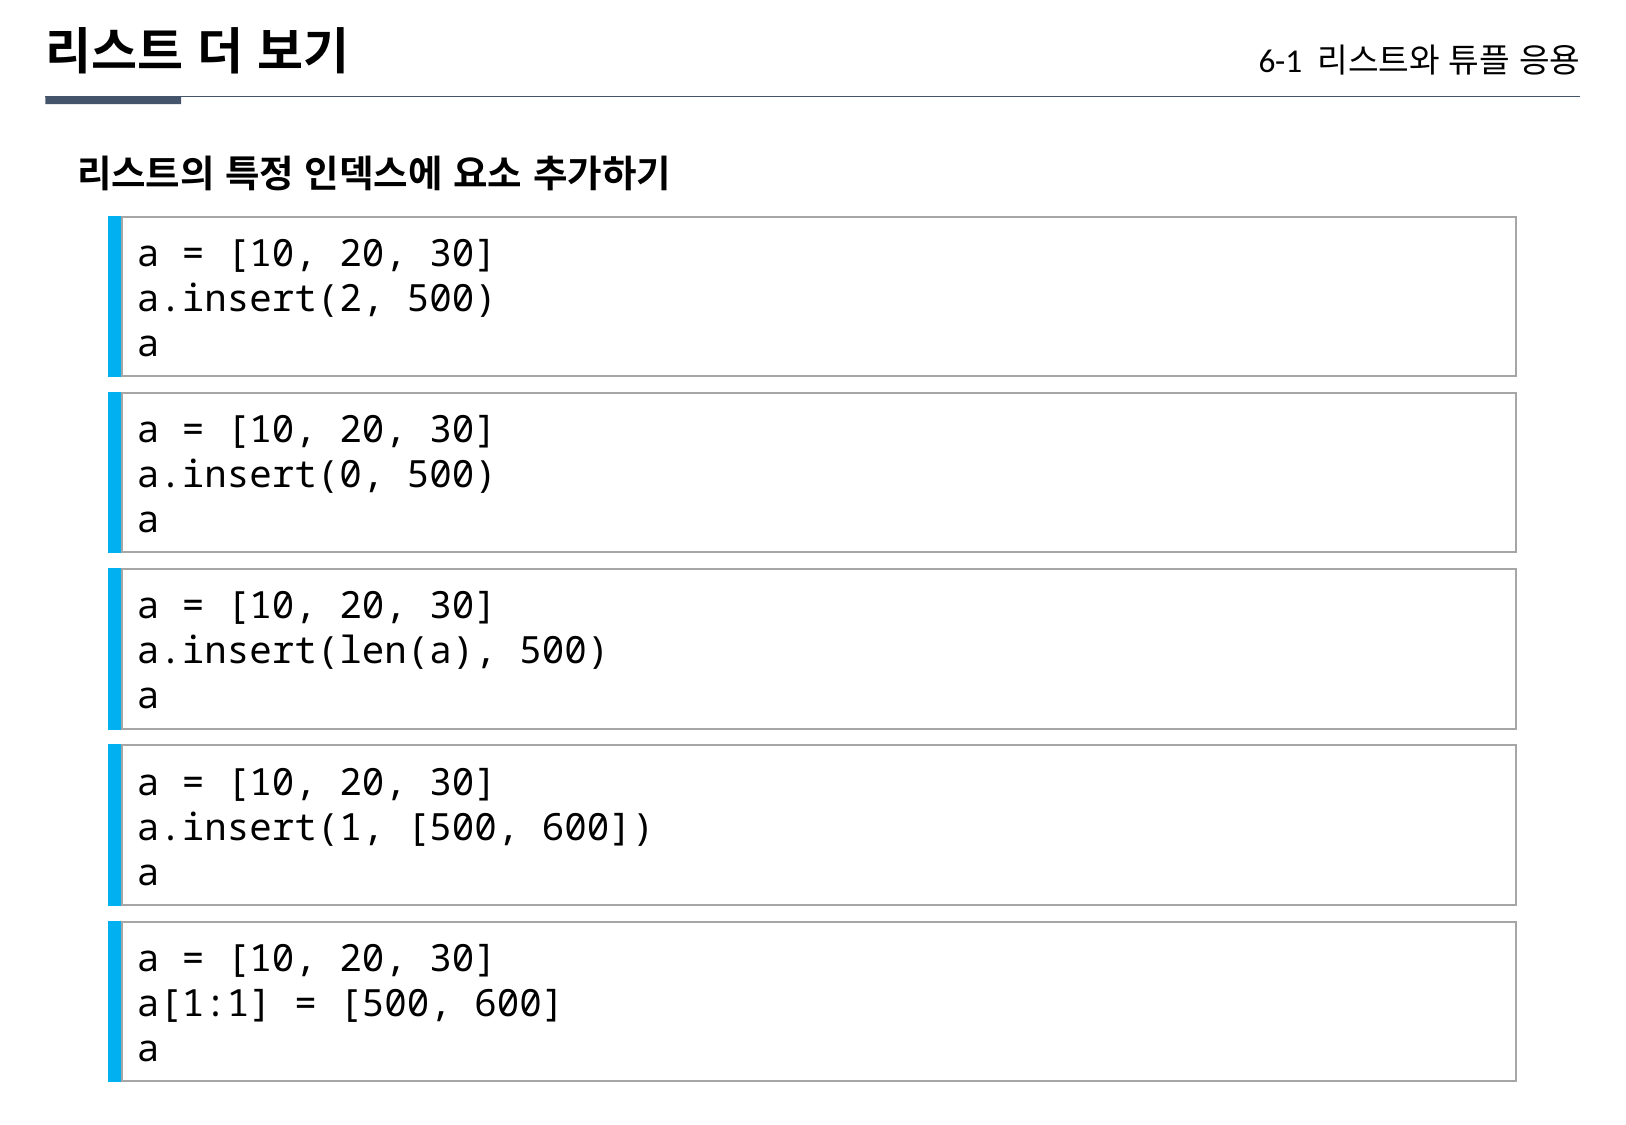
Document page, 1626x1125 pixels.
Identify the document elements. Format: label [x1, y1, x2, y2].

text_box [109, 216, 1516, 377]
list [1038, 43, 1581, 81]
text_box [109, 745, 1516, 905]
list [45, 26, 965, 82]
text_box [109, 392, 1516, 553]
text_box [109, 921, 1516, 1082]
text_box [109, 569, 1516, 729]
text_box [62, 143, 1356, 203]
